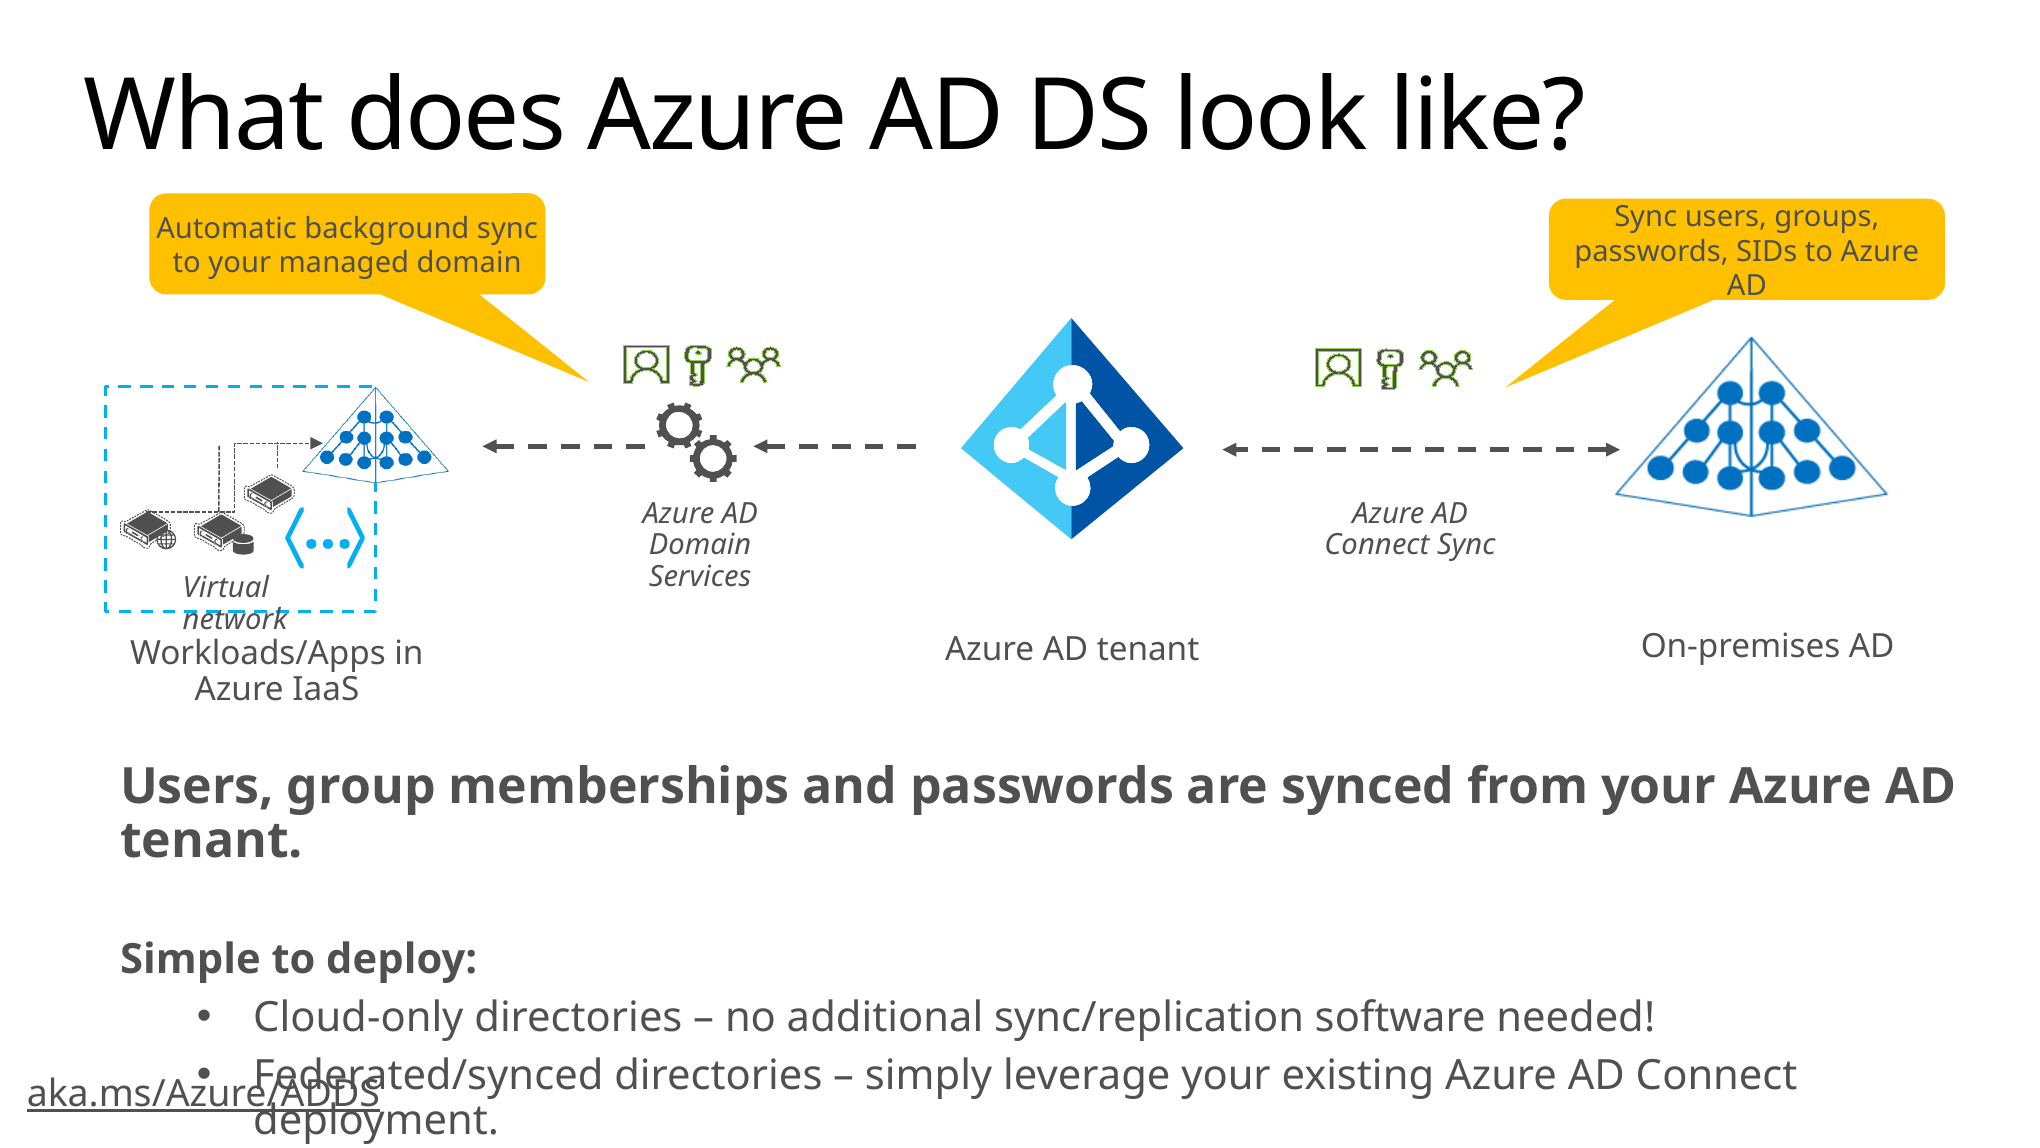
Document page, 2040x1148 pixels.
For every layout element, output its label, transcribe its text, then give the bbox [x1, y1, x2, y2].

picture [1615, 335, 1889, 517]
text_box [1315, 348, 1473, 390]
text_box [146, 442, 324, 513]
picture [302, 385, 449, 483]
text_box Sync users, groups, passwords, SIDs to Azure AD [1504, 197, 1946, 389]
text_box Workloads/Apps in Azure IaaS [87, 611, 467, 732]
text_box [105, 385, 302, 611]
text_box [172, 530, 177, 549]
text_box aka.ms/Azure/ADDS [12, 1061, 90, 1127]
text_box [623, 344, 781, 387]
text_box Azure AD Domain Services [570, 474, 831, 617]
text_box On-premises AD [1577, 611, 1958, 684]
text_box Users, group memberships and passwords are synced from your Azure AD tenant. Simple to deploy: Cloud-only directories – no additional sync/replication software needed! Federated/synced directories – simply leverage your existing Azure AD Connect deployment. [90, 736, 2020, 1148]
title What does Azure AD DS look like? [60, 48, 1980, 199]
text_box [119, 508, 172, 549]
text_box Azure AD Connect Sync [1279, 474, 1541, 585]
text_box Automatic background sync to your managed domain [148, 192, 590, 383]
picture [940, 294, 1205, 559]
text_box Azure AD tenant [882, 613, 1263, 686]
text_box [324, 483, 377, 548]
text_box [193, 513, 254, 555]
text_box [287, 498, 363, 576]
text_box [656, 402, 703, 449]
text_box [689, 435, 737, 474]
text_box Virtual network [152, 548, 402, 611]
